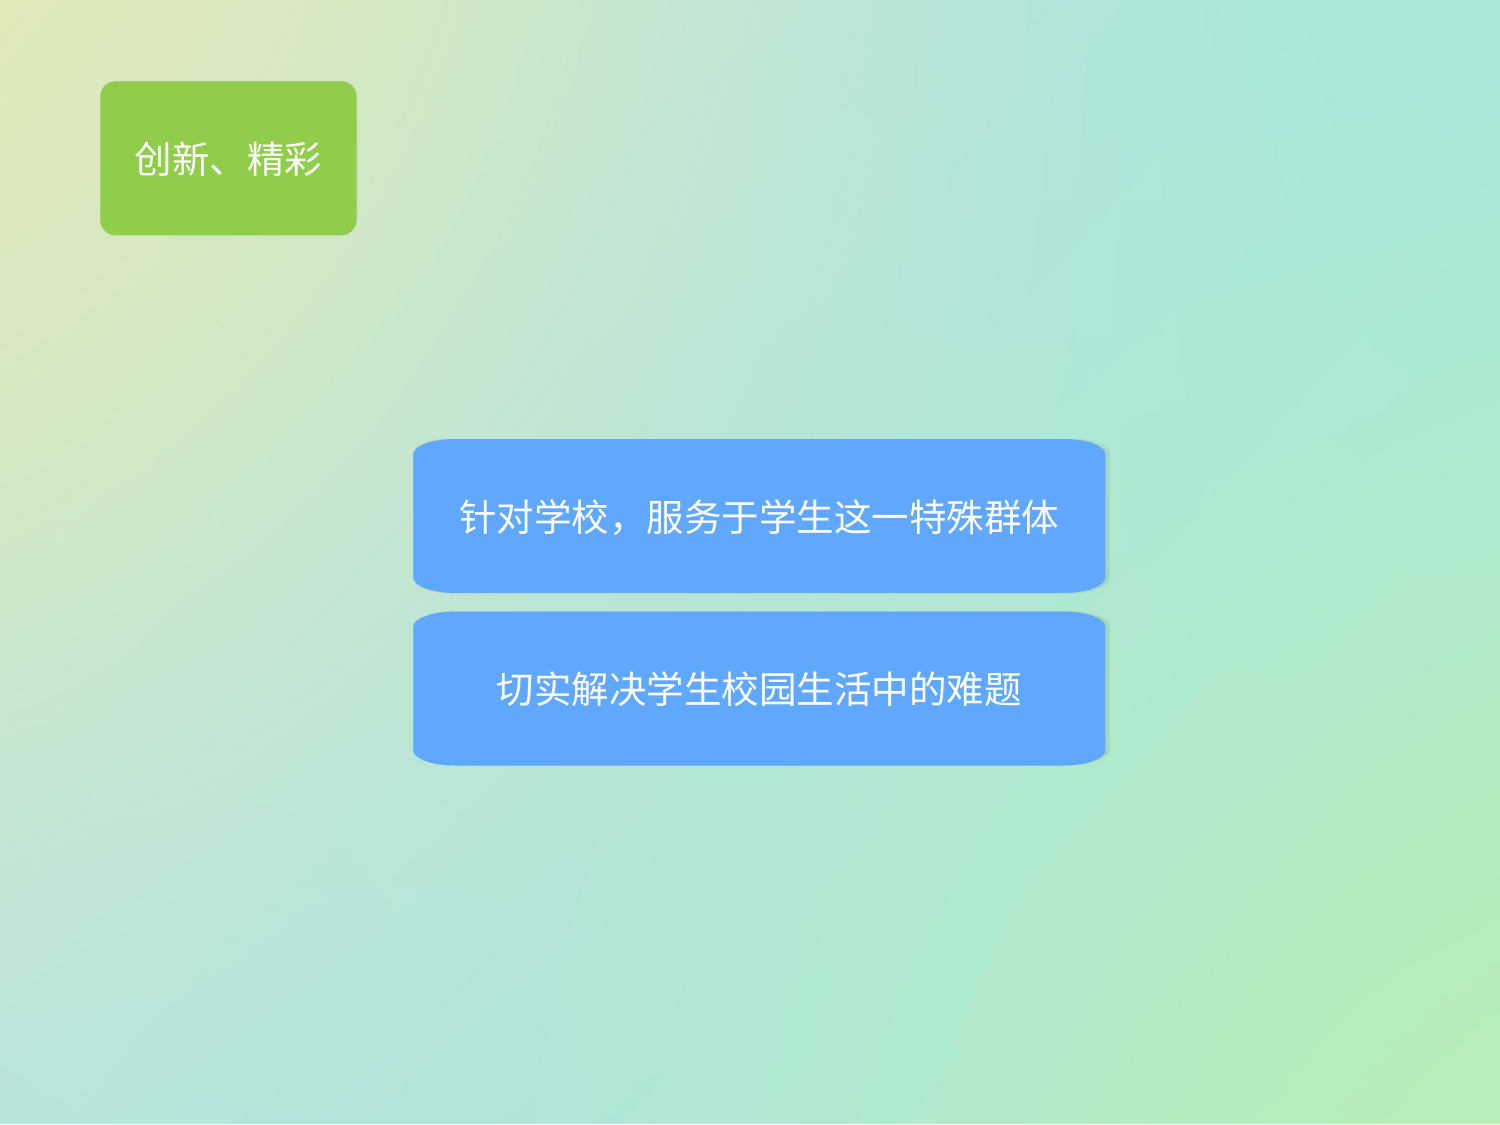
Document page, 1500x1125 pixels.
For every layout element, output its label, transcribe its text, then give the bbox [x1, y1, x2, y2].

text_box 切实解决学生校园生活中的难题 [413, 611, 1106, 766]
picture [0, 0, 1500, 1124]
text_box 创新、精彩 [100, 81, 357, 236]
text_box 针对学校，服务于学生这一特殊群体 [413, 439, 1106, 593]
